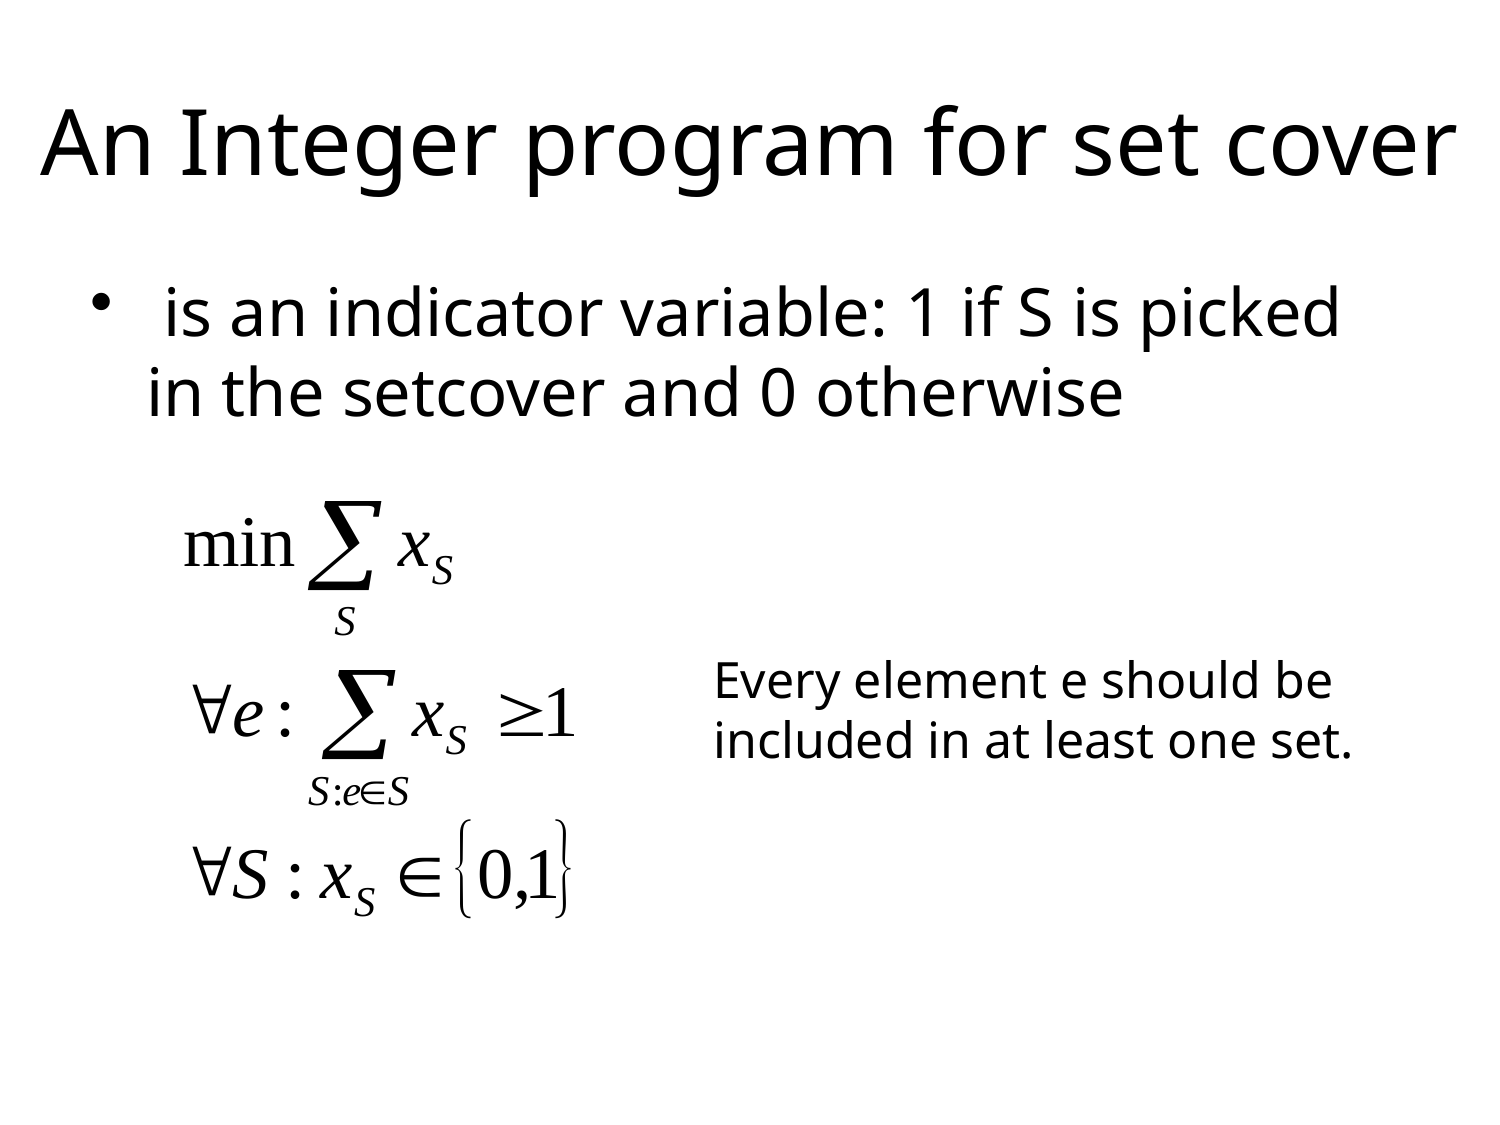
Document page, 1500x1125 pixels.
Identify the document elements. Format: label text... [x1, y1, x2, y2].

title An Integer program for set cover [0, 44, 1500, 233]
text_box Every element e should be included in at least one set. [698, 640, 1461, 776]
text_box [171, 487, 591, 931]
